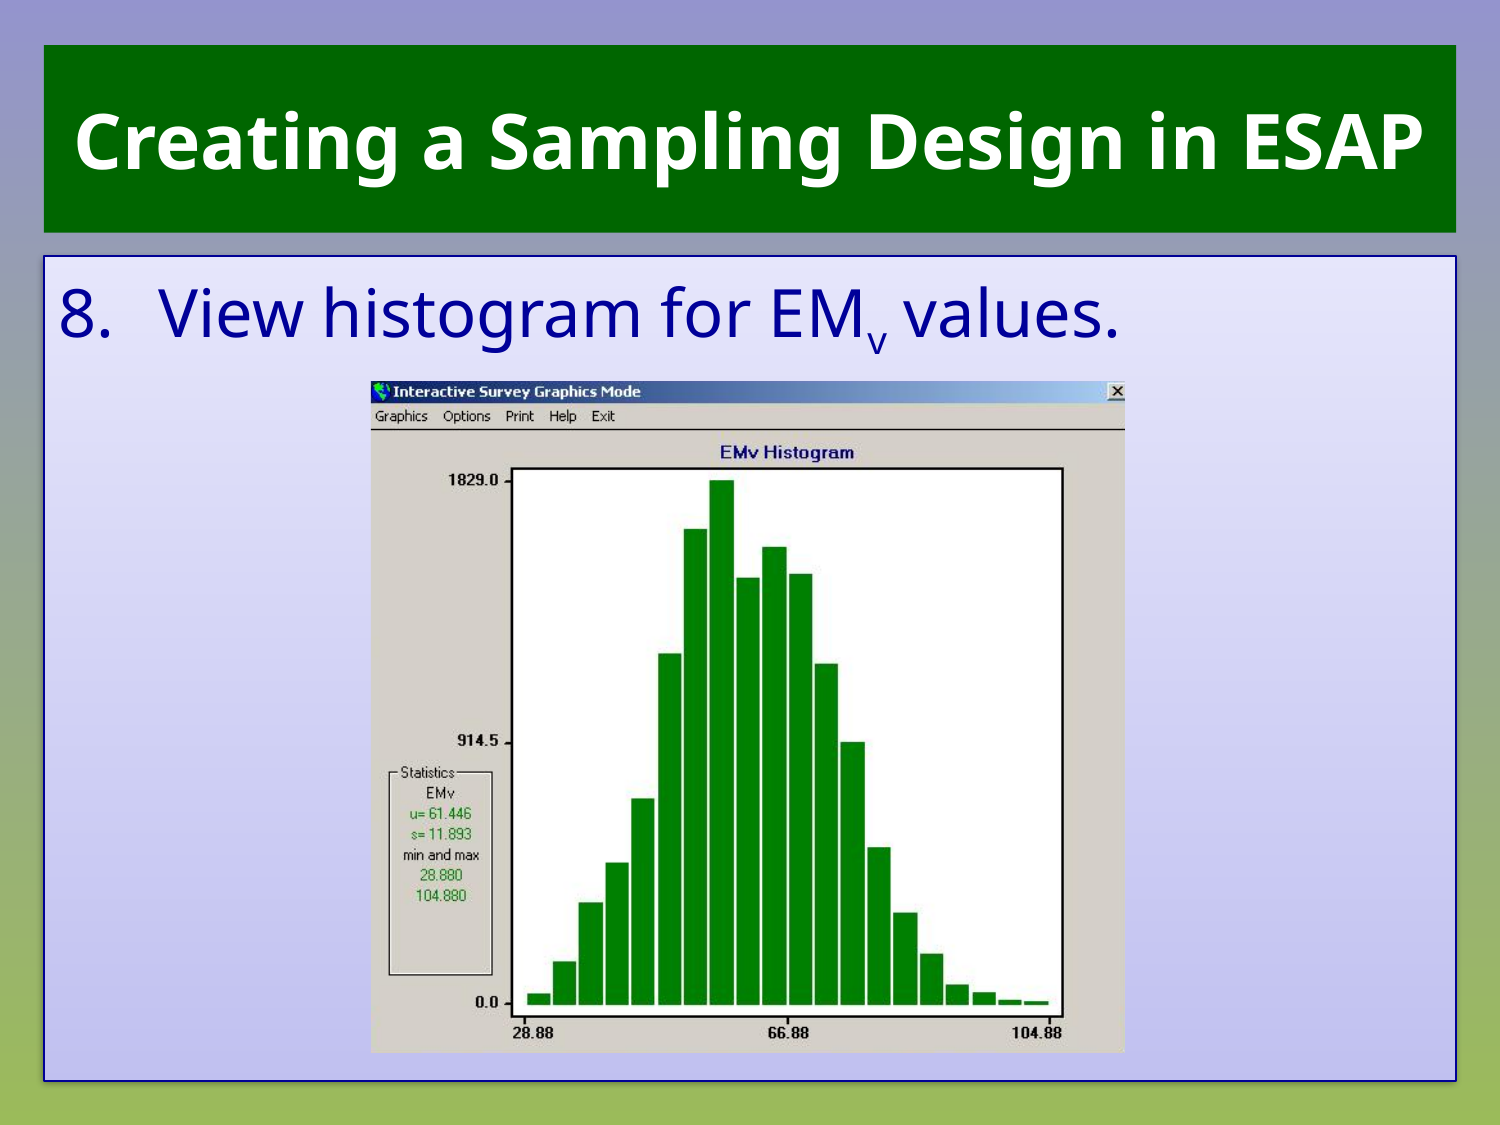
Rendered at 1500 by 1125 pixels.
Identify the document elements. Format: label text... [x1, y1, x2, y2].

list View histogram for EMv values. [43, 255, 1457, 1082]
title Creating a Sampling Design in ESAP [43, 45, 1457, 233]
picture [370, 380, 1126, 1054]
